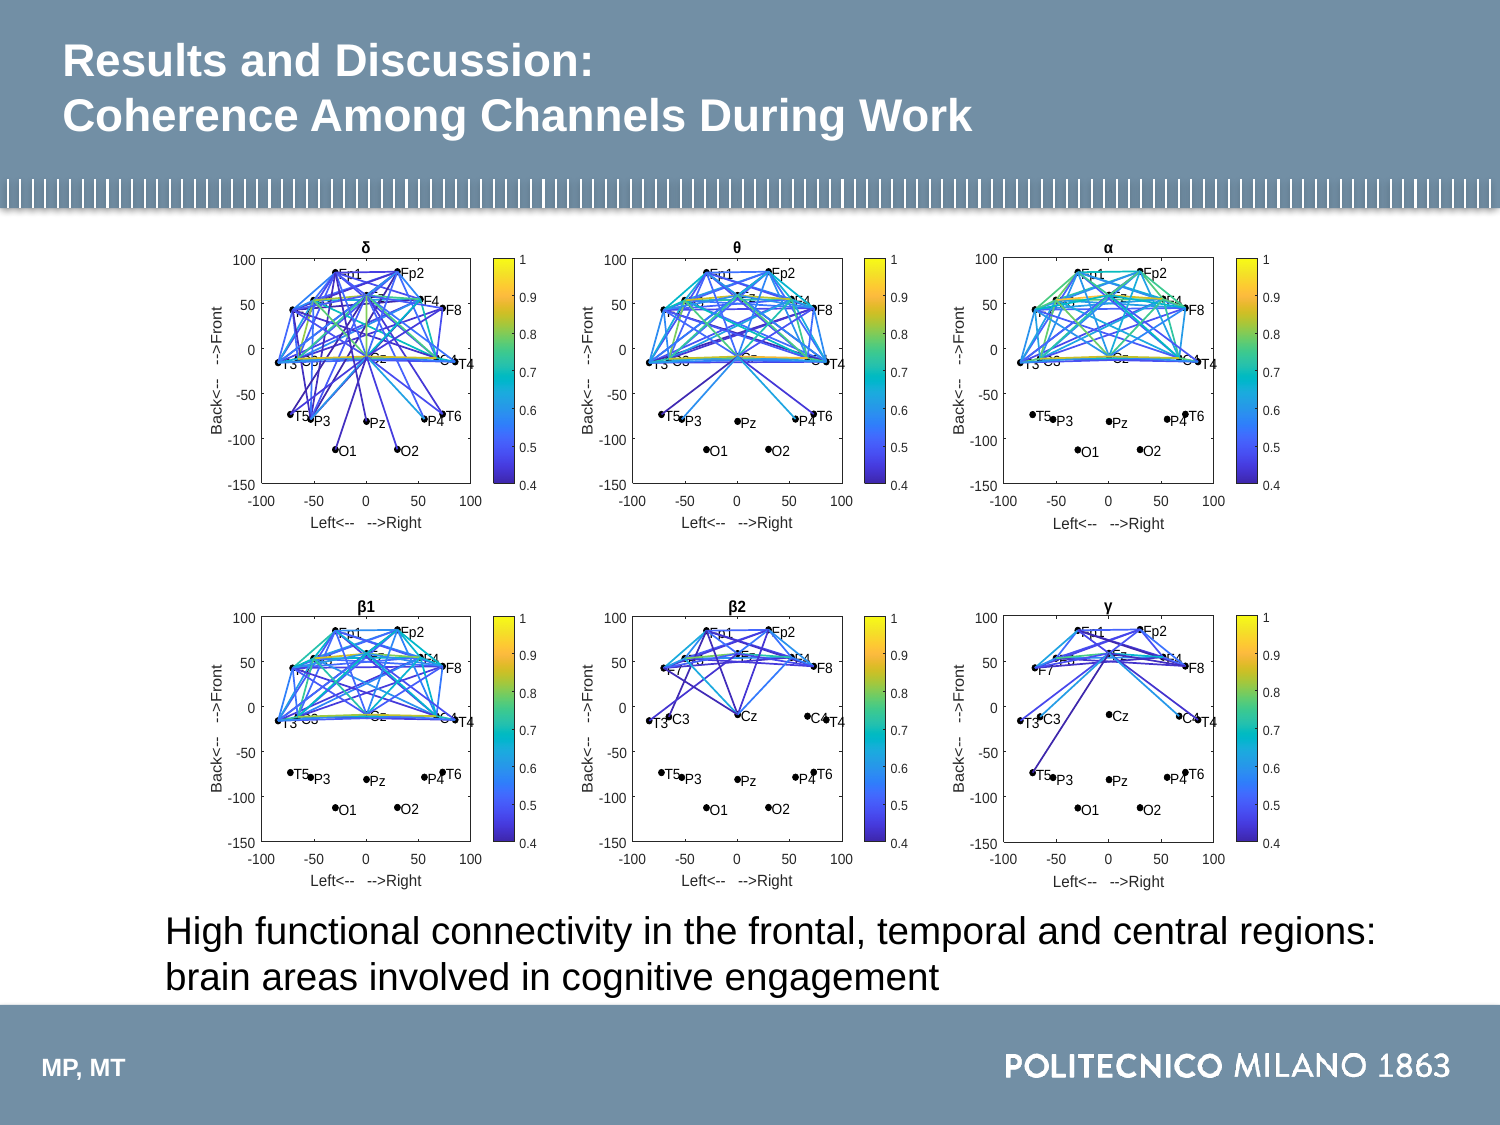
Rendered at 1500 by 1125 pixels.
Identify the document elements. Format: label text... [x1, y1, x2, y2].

list High functional connectivity in the frontal, temporal and central regions: brain areas involved in cognitive engagement [150, 947, 1411, 1008]
picture [89, 185, 1411, 940]
title Results and Discussion: Coherence Among Channels During Work [47, 22, 1455, 161]
picture [999, 1041, 1456, 1089]
